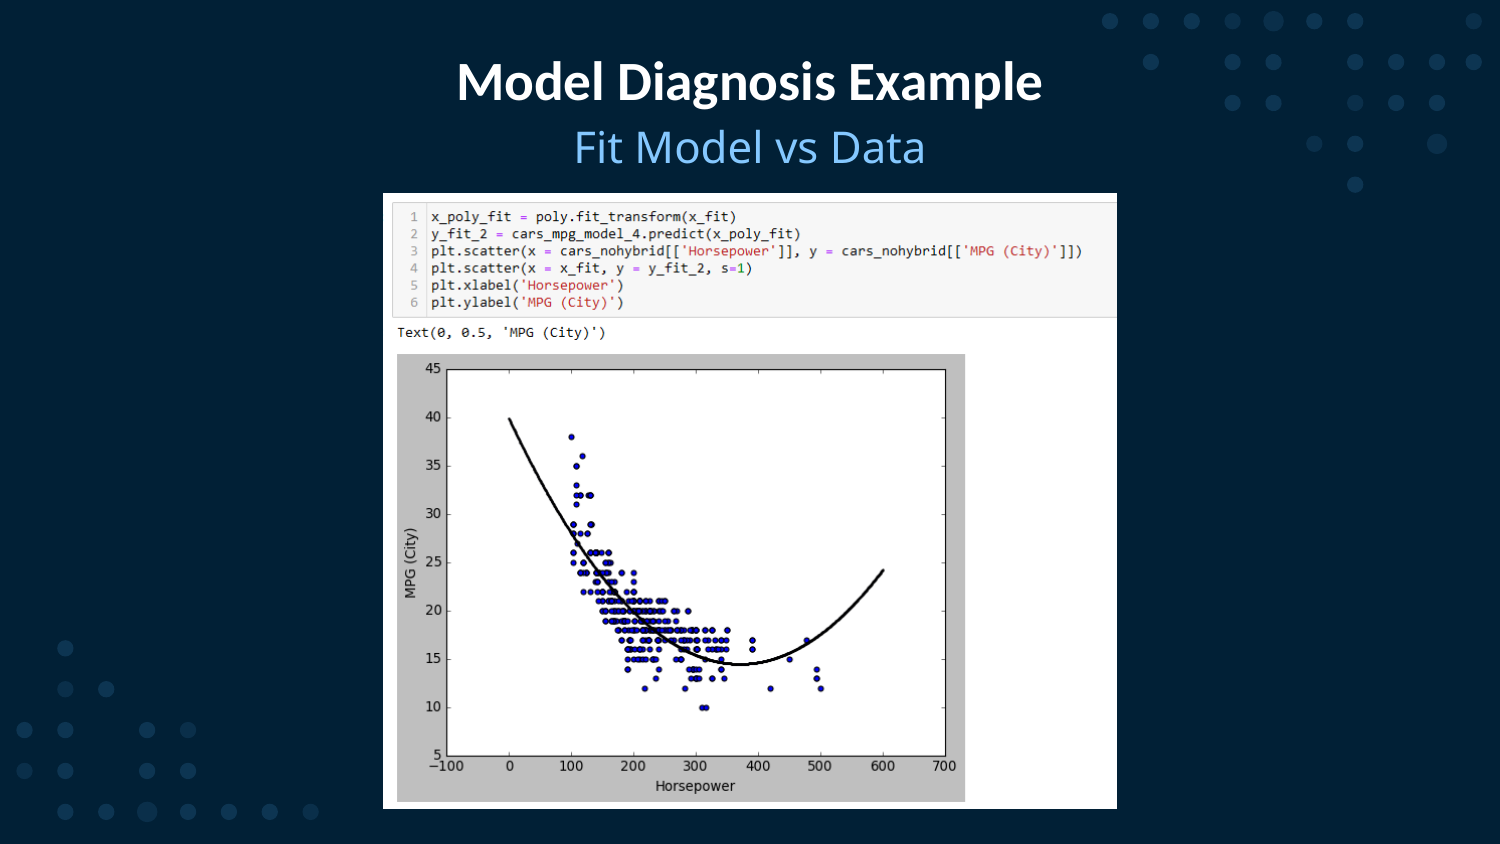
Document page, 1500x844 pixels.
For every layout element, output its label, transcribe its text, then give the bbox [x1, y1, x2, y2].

picture [382, 193, 1117, 809]
title Model Diagnosis Example [103, 44, 1397, 120]
list Fit Model vs Data [103, 120, 1397, 196]
